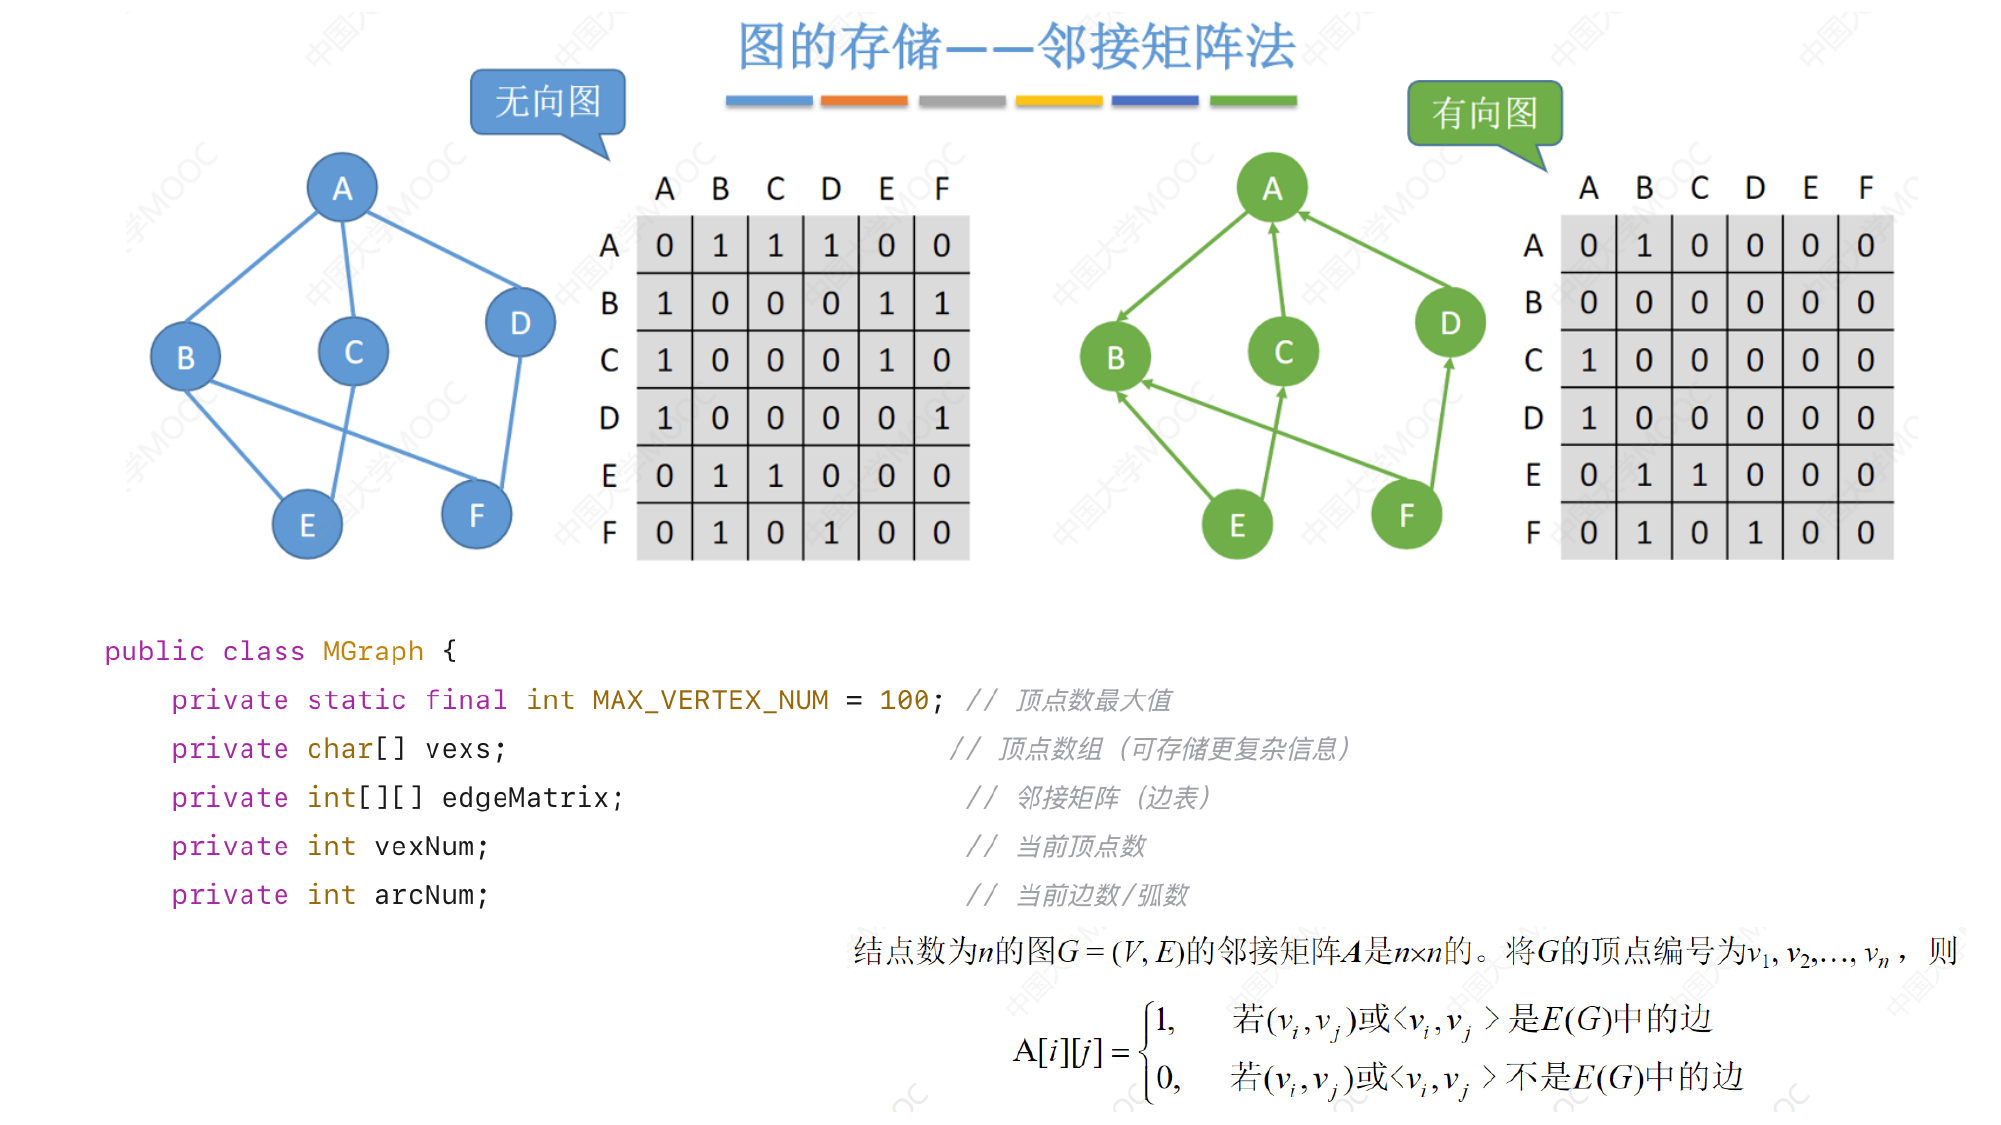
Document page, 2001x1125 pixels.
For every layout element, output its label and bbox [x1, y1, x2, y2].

picture [846, 927, 1967, 1113]
picture [125, 12, 1919, 601]
picture [92, 619, 1369, 925]
